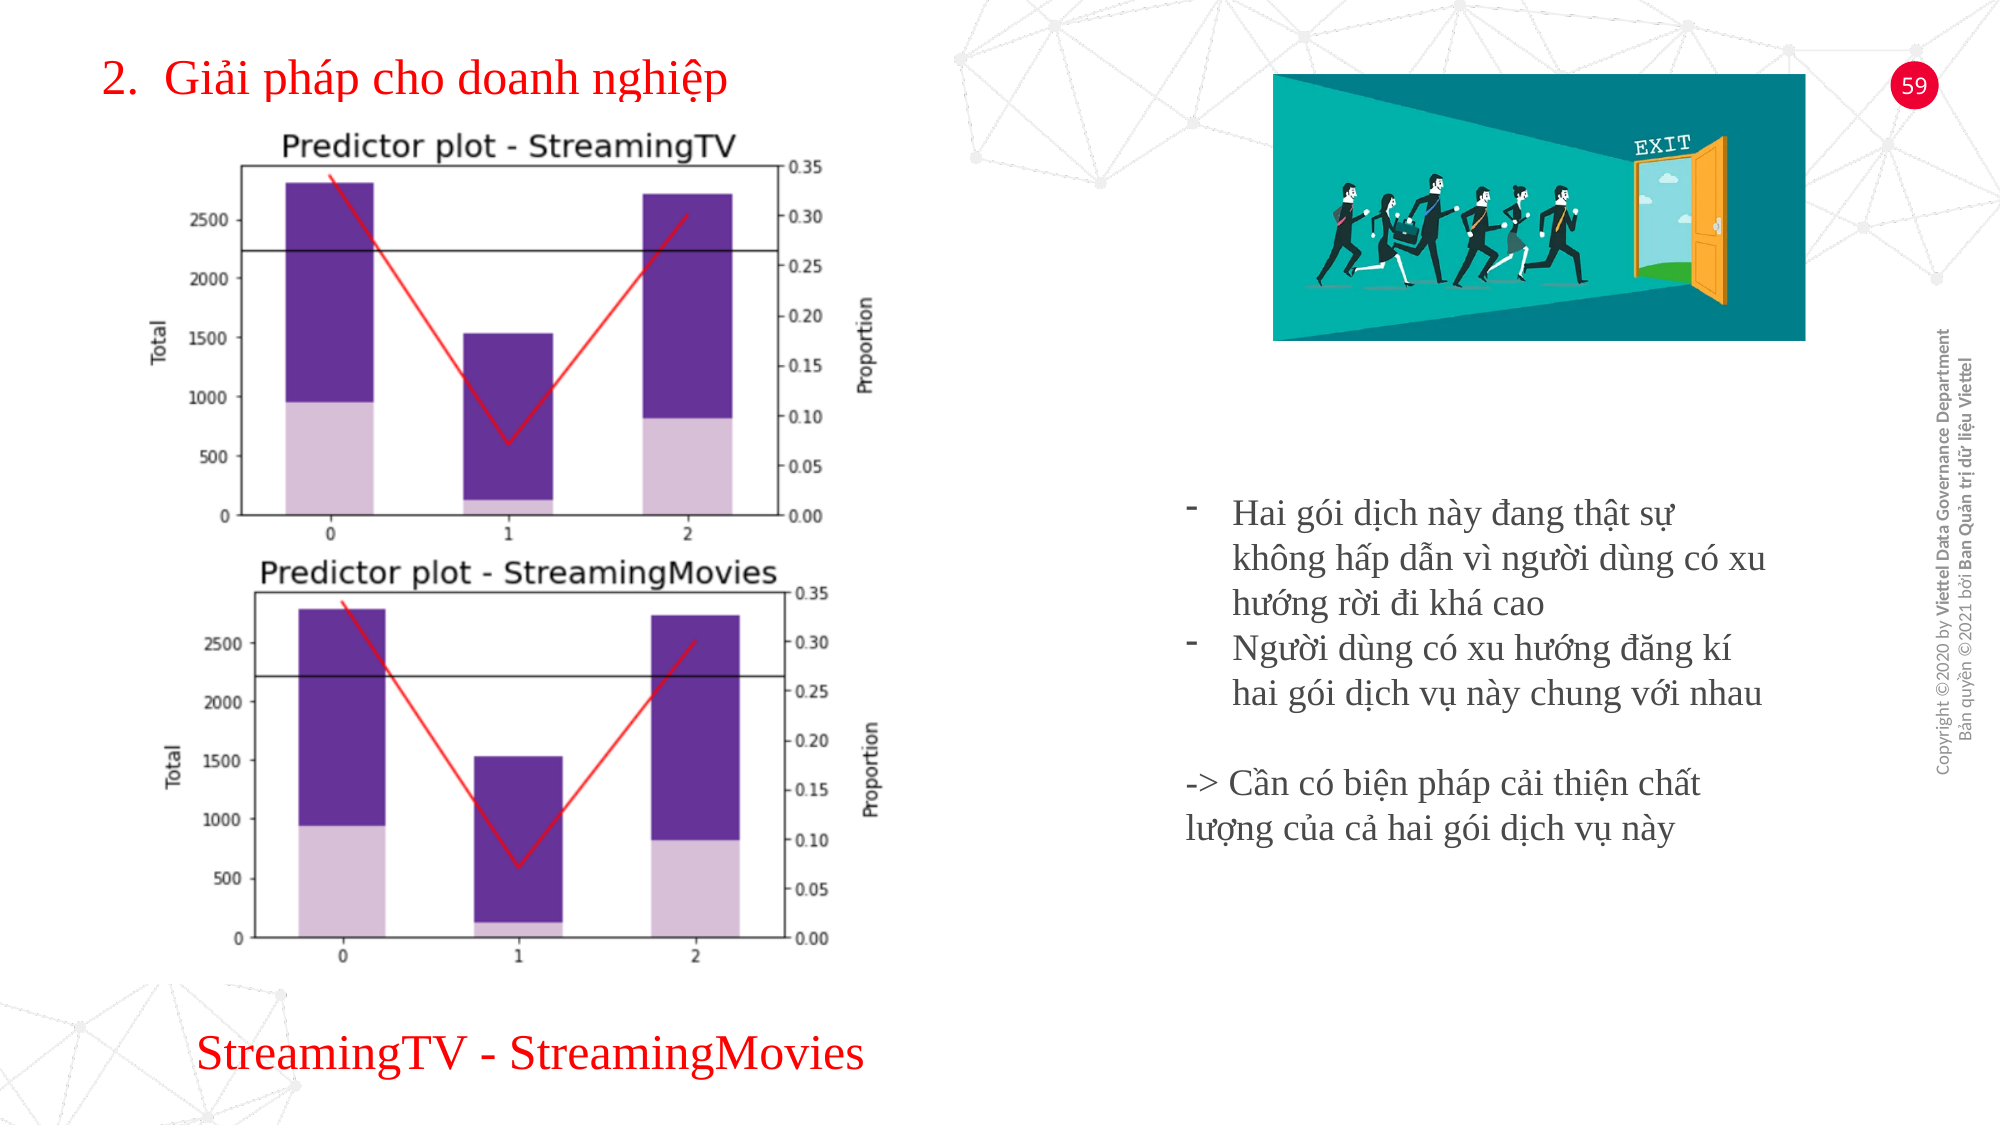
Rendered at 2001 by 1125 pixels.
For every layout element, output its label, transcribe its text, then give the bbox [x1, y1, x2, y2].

picture [0, 0, 2000, 1125]
text_box 2. Giải pháp cho doanh nghiệp [86, 37, 898, 113]
text_box StreamingTV - StreamingMovies [181, 1011, 912, 1087]
text_box Hai gói dịch này đang thật sự không hấp dẫn vì người dùng có xu hướng rời đi khá cao Người dùng có xu hướng đăng kí hai gói dịch vụ này chung với nhau -> Cần có biện pháp cải thiện chất lượng của cả hai gói dịch vụ này [1170, 480, 1787, 856]
